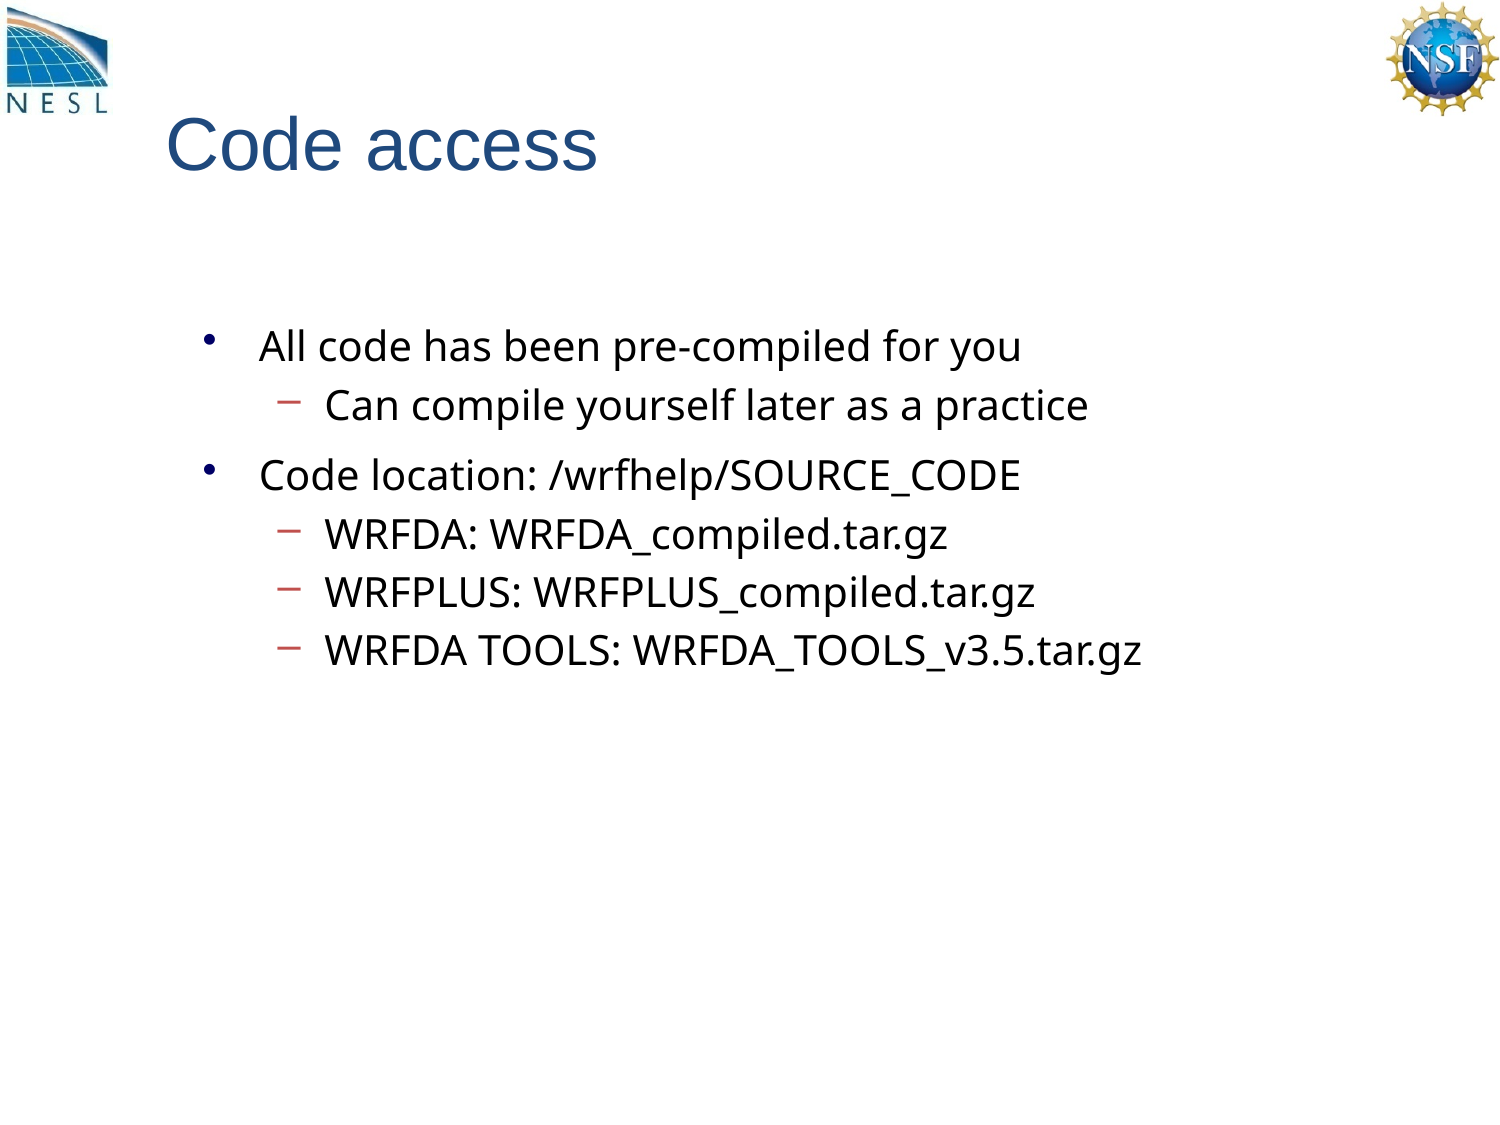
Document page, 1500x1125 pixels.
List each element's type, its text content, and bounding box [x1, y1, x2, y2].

picture [1384, 0, 1500, 117]
picture [0, 0, 113, 117]
list All code has been pre-compiled for you Can compile yourself later as a practice Code location: /wrfhelp/SOURCE_CODE WRFDA: WRFDA_compiled.tar.gz WRFPLUS: WRFPLUS_compiled.tar.gz WRFDA TOOLS: WRFDA_TOOLS_v3.5.tar.gz [187, 299, 1438, 1013]
title Code access [150, 46, 1382, 234]
